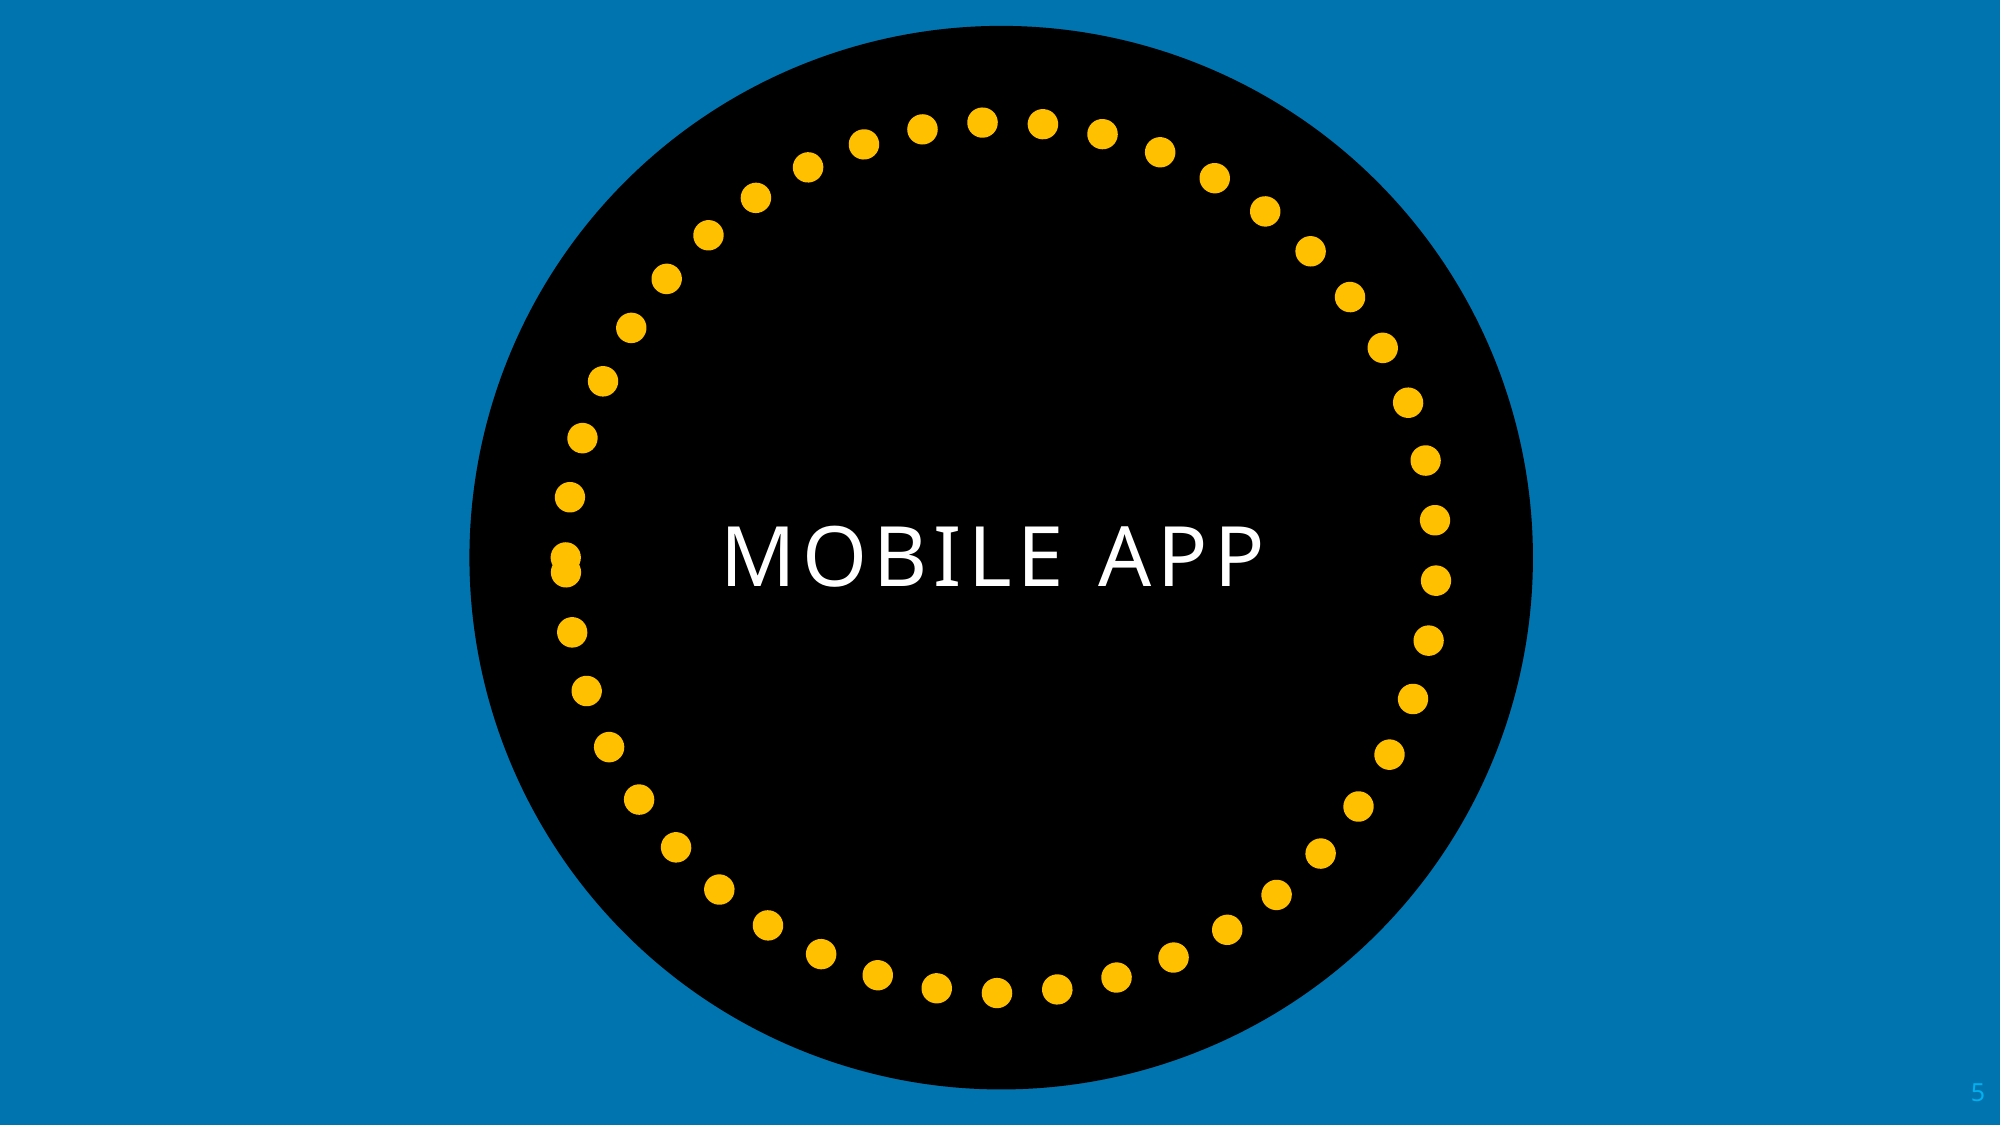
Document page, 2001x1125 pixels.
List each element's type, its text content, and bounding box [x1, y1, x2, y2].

title MOBILE APP [565, 502, 1421, 614]
slide_number 5 [1936, 1063, 2000, 1124]
